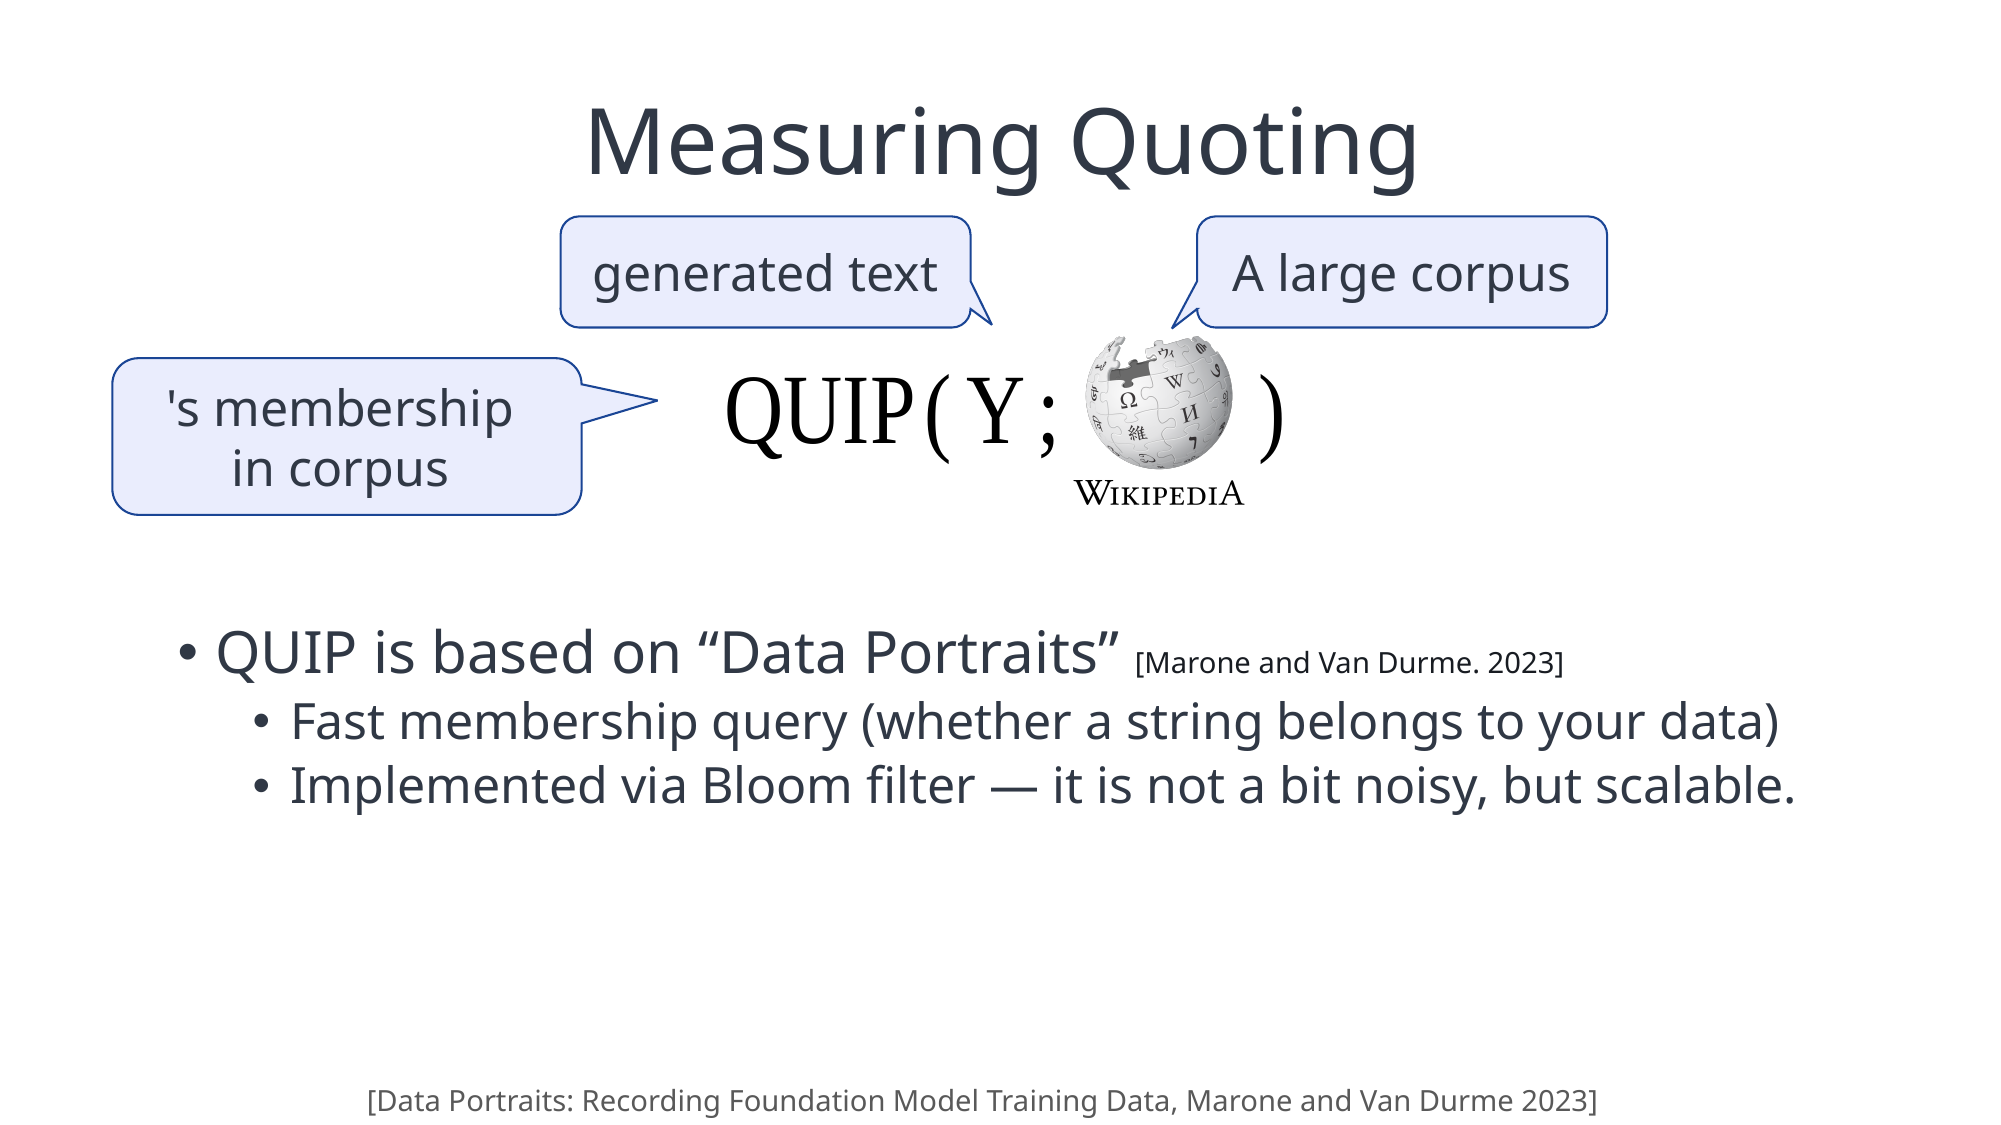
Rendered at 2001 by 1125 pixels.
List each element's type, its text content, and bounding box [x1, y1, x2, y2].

text_box QUIP is based on “Data Portraits” [Marone and Van Durme. 2023] Fast membership query (whether a string belongs to your data) Implemented via Bloom filter — it is not a bit noisy, but scalable. [162, 273, 1888, 1039]
text_box [Data Portraits: Recording Foundation Model Training Data, Marone and Van Durme 2023] [189, 1074, 1777, 1125]
title Measuring Quoting [32, 62, 1974, 228]
text_box generated text [559, 215, 993, 329]
picture [1062, 331, 1256, 508]
text_box A large corpus [1170, 215, 1609, 330]
